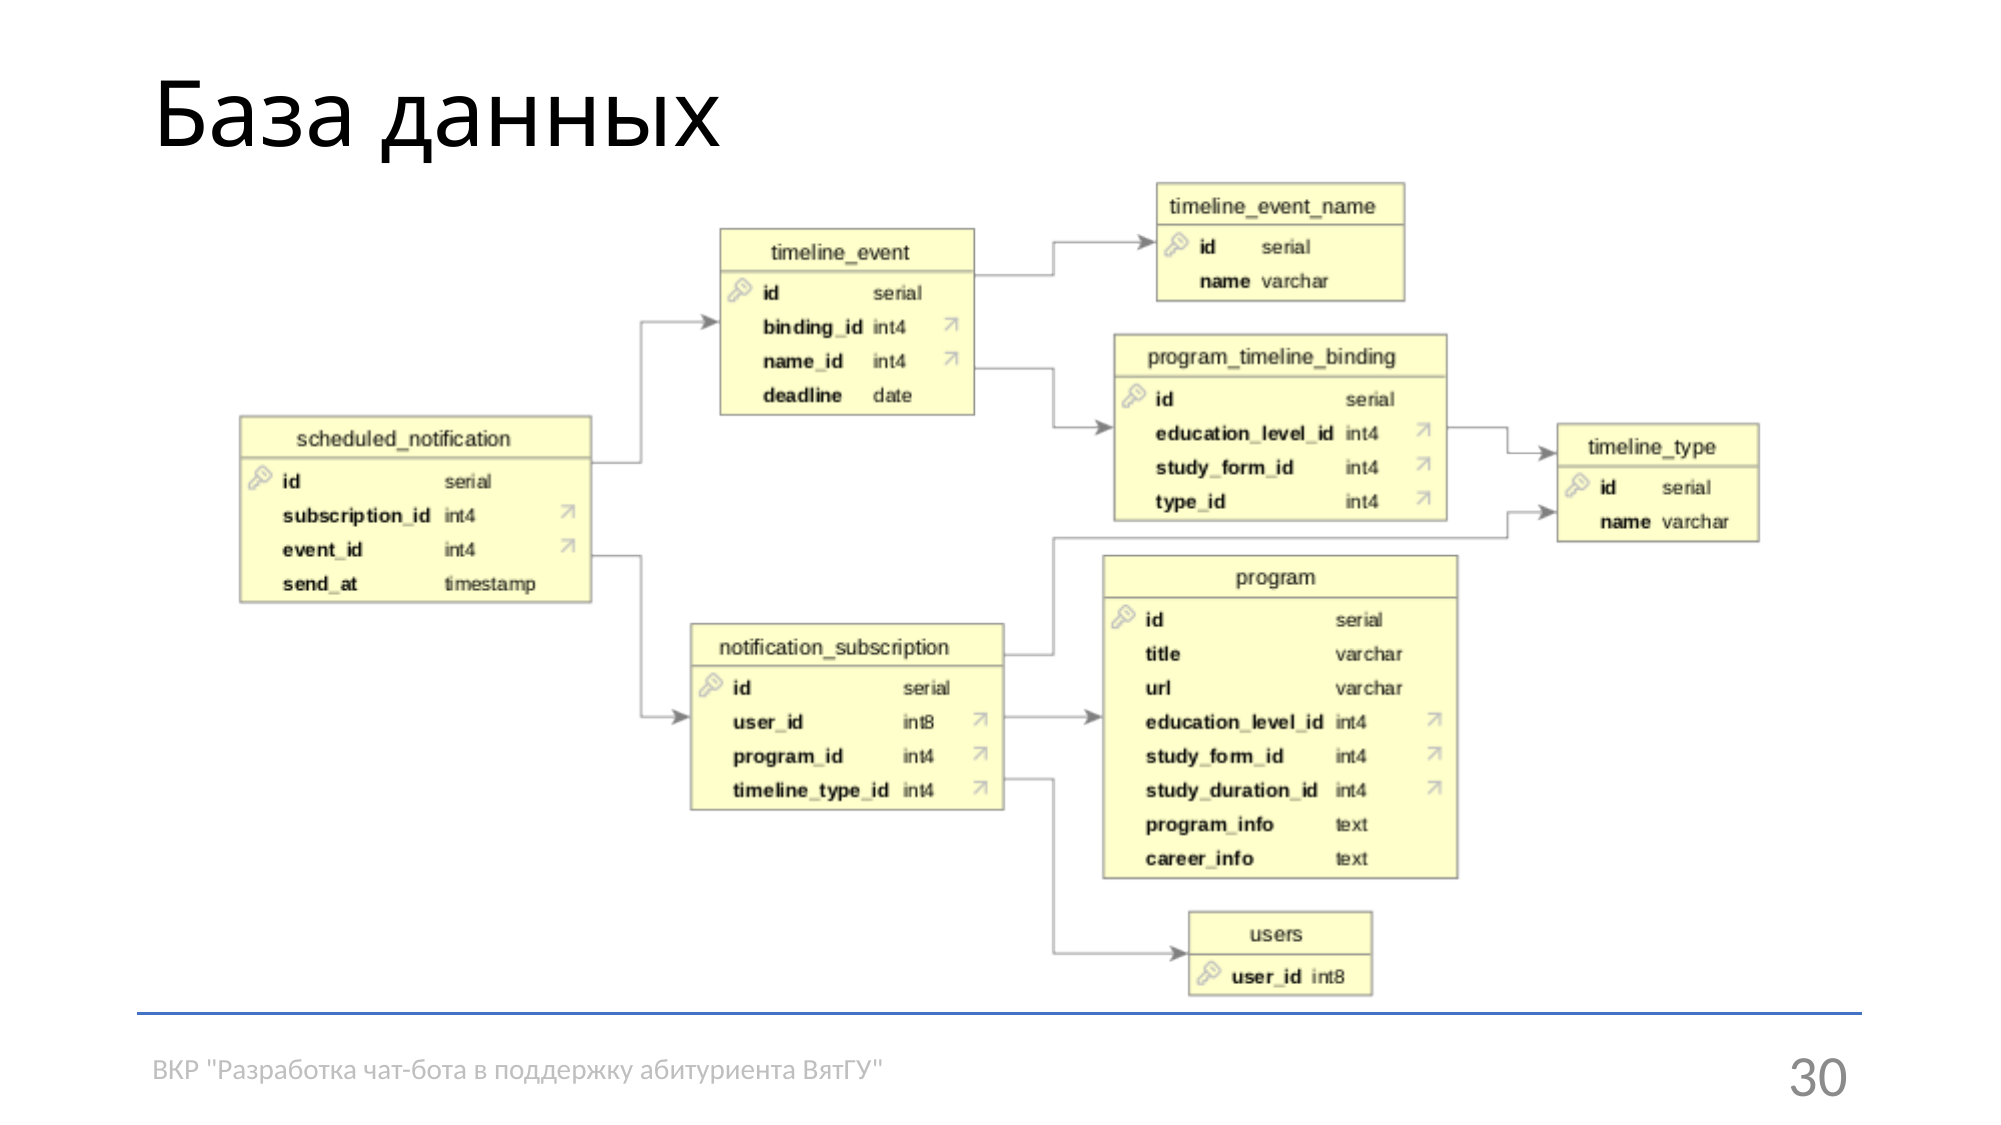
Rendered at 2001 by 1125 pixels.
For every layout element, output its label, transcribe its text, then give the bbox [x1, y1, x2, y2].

slide_number 34 [1412, 1042, 1863, 1103]
title База данных [137, 59, 1863, 278]
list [224, 168, 1775, 1012]
footer ВКР "Разработка чат-бота в поддержку абитуриента ВятГУ" [137, 1042, 1124, 1103]
